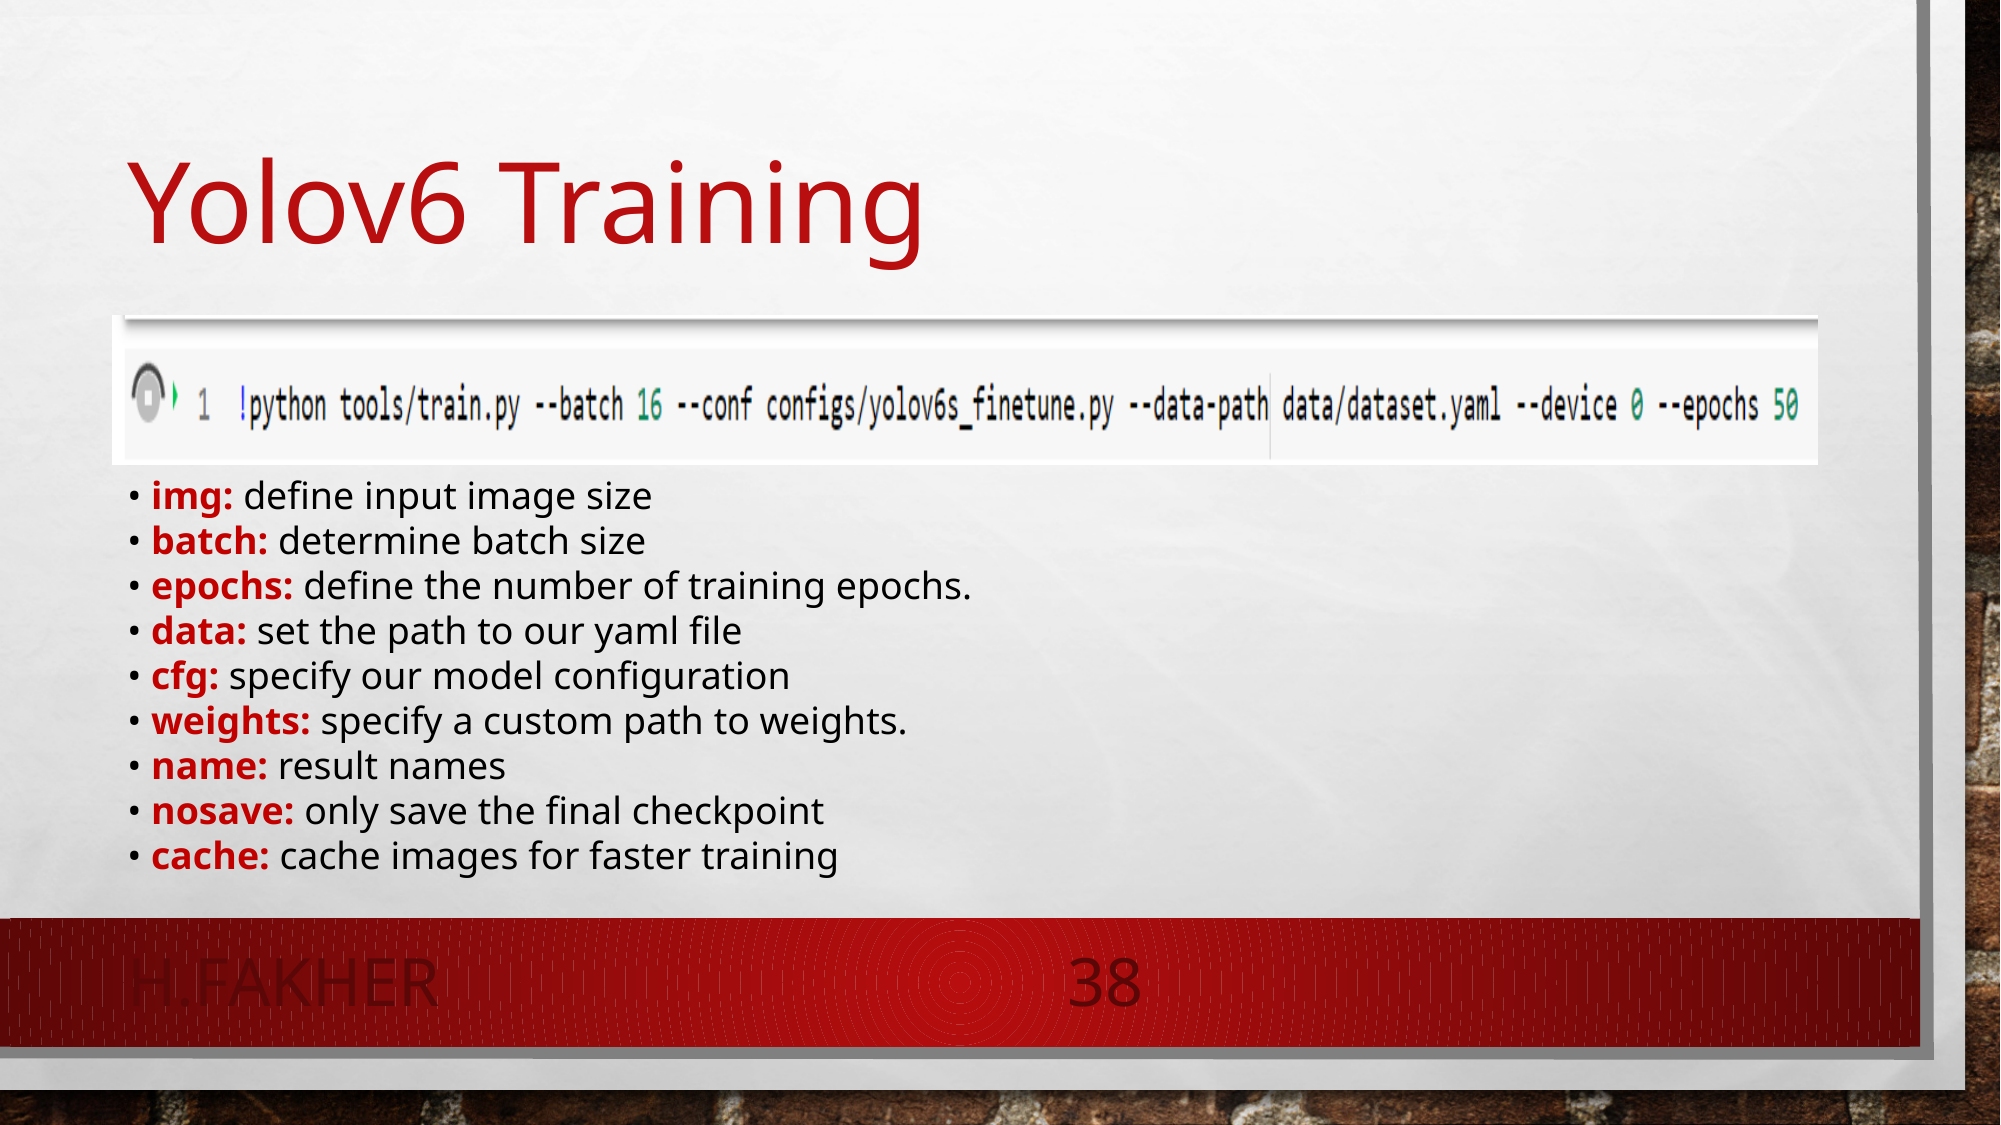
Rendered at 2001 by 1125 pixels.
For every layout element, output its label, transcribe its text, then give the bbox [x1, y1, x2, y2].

picture [0, 0, 2000, 1125]
title Yolov6 Training [112, 112, 1818, 302]
slide_number 38 [1031, 944, 1181, 1027]
text_box • img: define input image size • batch: determine batch size • epochs: define the number of training epochs. • data: set the path to our yaml file • cfg: specify our model configuration • weights: specify a custom path to weights. • name: result names • nosave: only save the final checkpoint • cache: cache images for faster training [112, 464, 1880, 885]
picture [112, 315, 1819, 465]
footer H.Fakher [112, 944, 1015, 1027]
